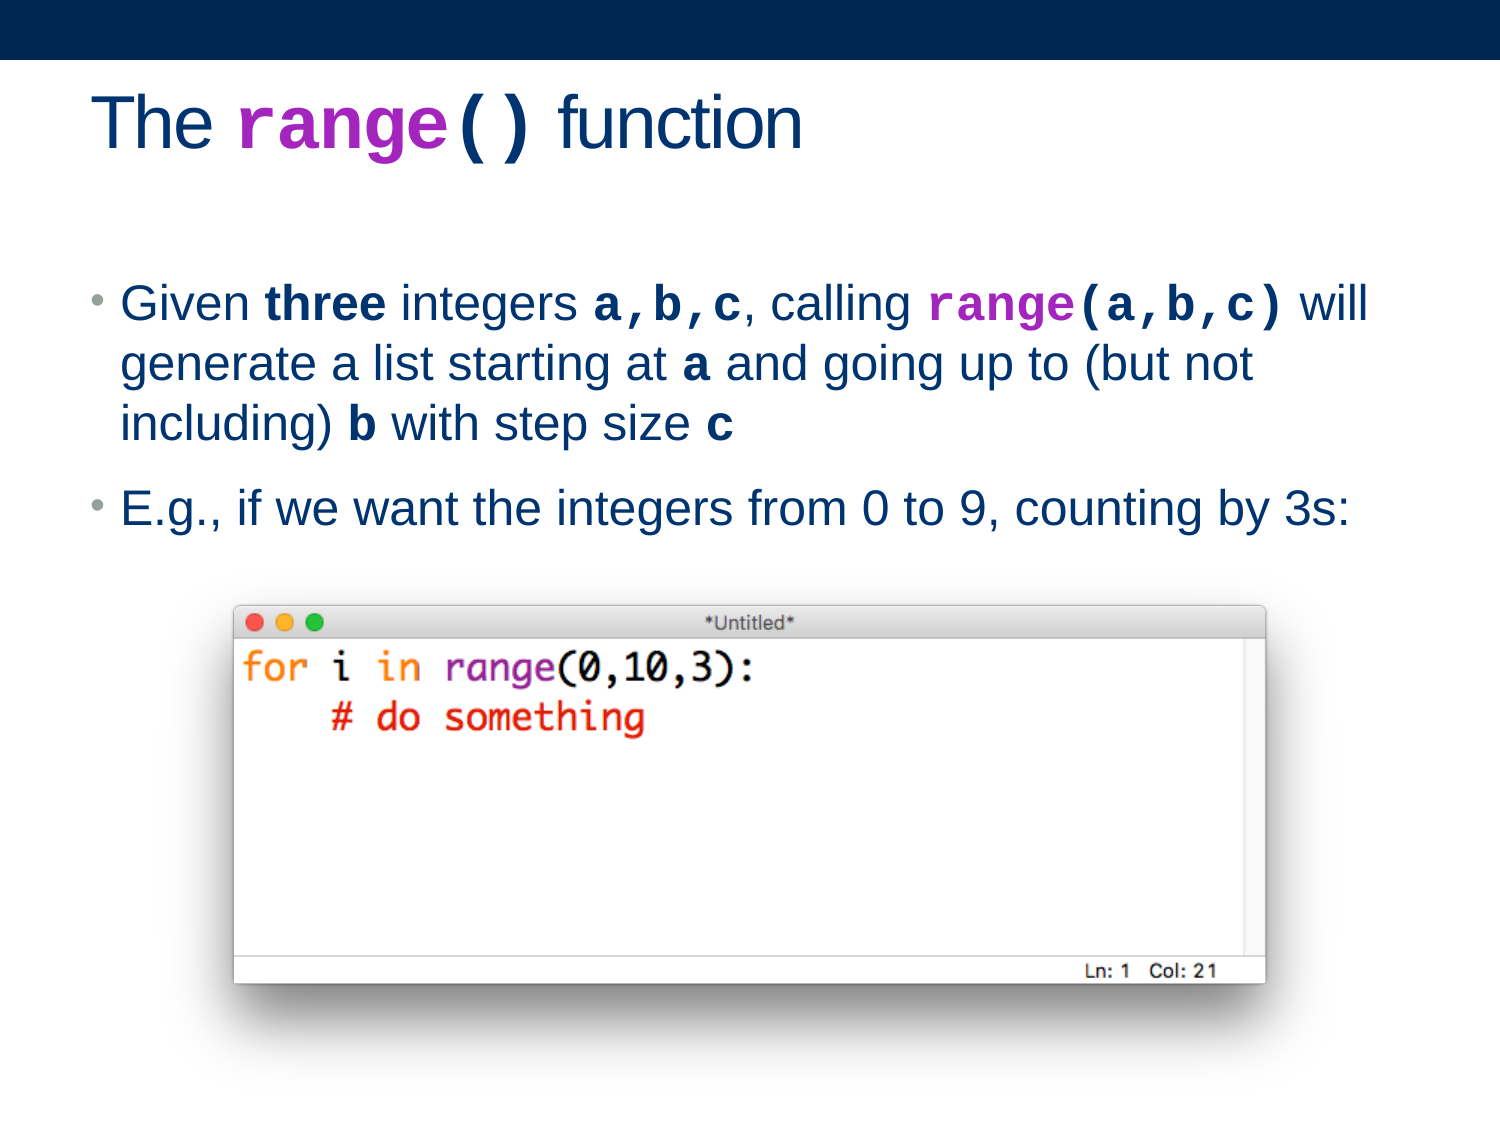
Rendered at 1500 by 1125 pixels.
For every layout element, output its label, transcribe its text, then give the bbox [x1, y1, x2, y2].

picture [149, 558, 1351, 1104]
title The range() function [75, 37, 1425, 200]
list Given three integers a,b,c, calling range(a,b,c) will generate a list starting at a and going up to (but not including) b with step size c E.g., if we want the integers from 0 to 9, counting by 3s: [75, 262, 1425, 1063]
